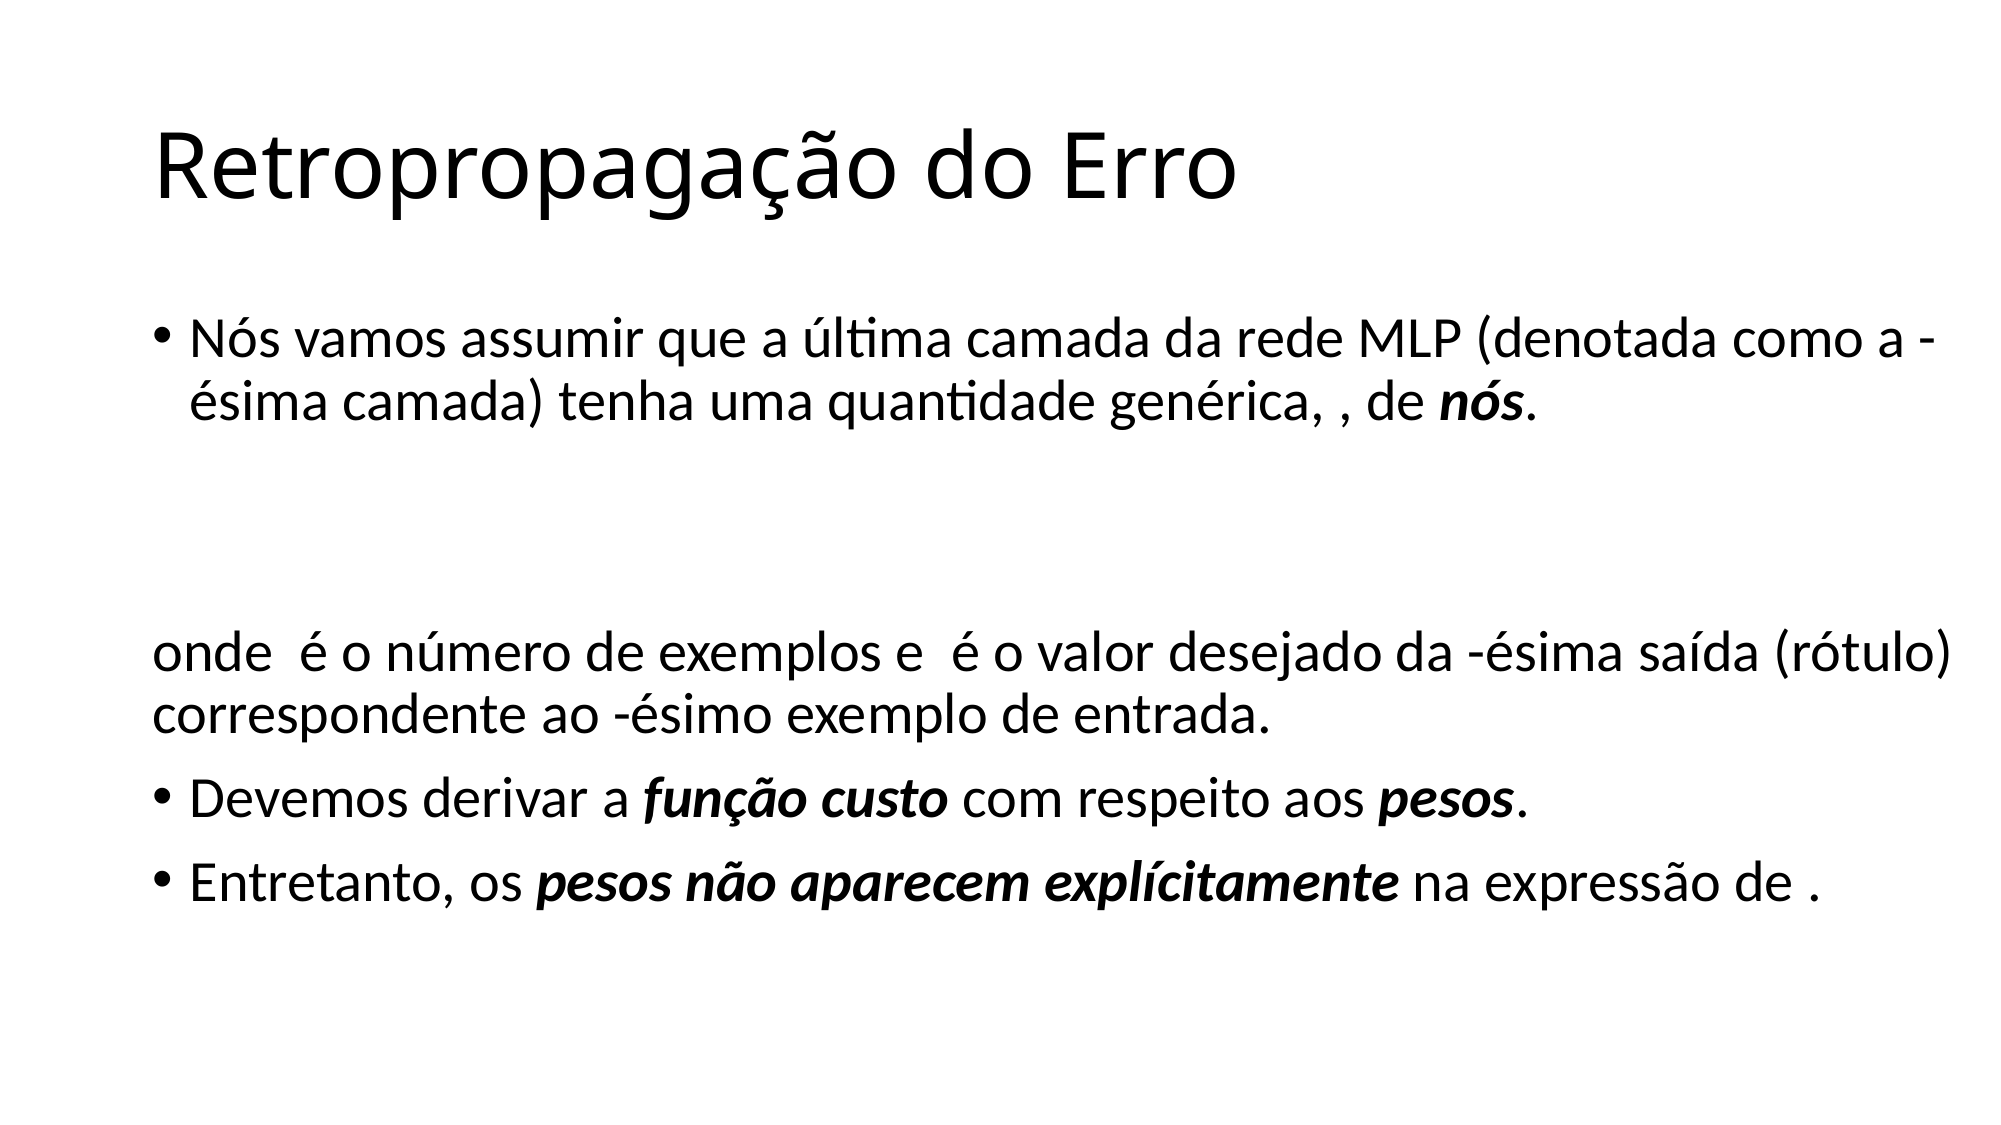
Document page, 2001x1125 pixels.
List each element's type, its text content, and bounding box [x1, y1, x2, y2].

title Retropropagação do Erro [137, 59, 1863, 278]
